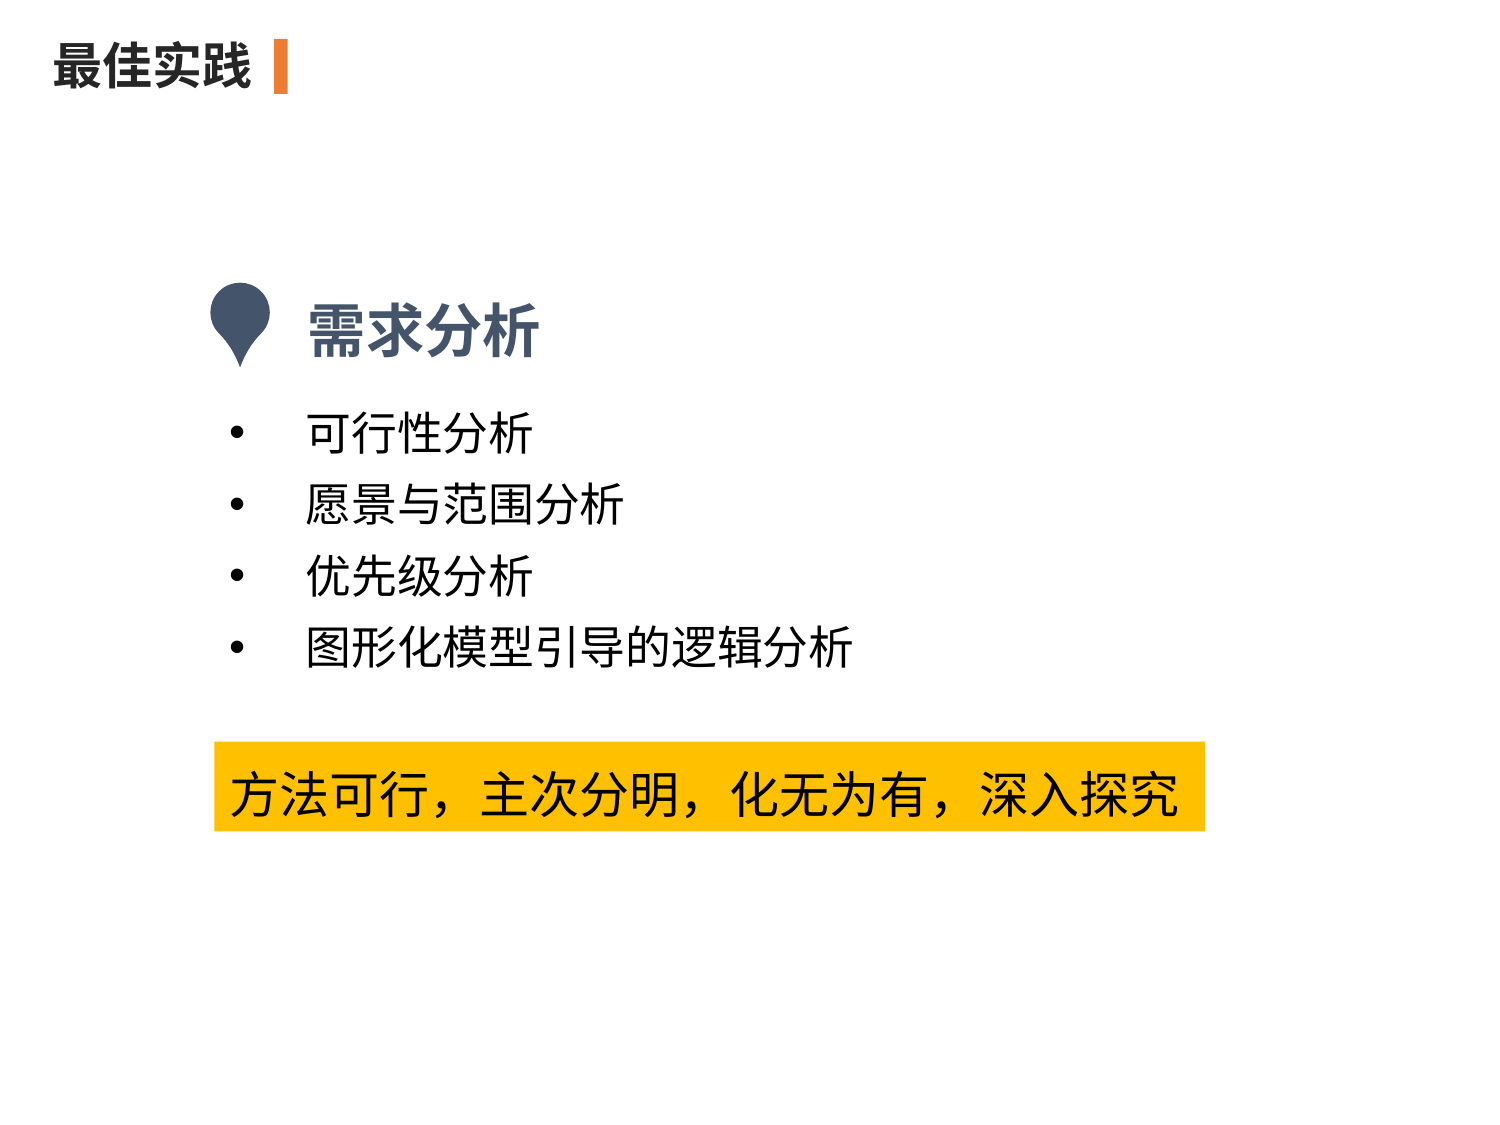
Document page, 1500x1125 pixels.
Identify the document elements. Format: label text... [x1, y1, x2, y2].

text_box [273, 38, 289, 95]
text_box 方法可行，主次分明，化无为有，深入探究 [214, 741, 1205, 832]
text_box [209, 281, 271, 371]
text_box 可行性分析 愿景与范围分析 优先级分析 图形化模型引导的逻辑分析 [214, 380, 1481, 681]
text_box 最佳实践 [37, 27, 268, 103]
text_box 需求分析 [293, 286, 570, 372]
